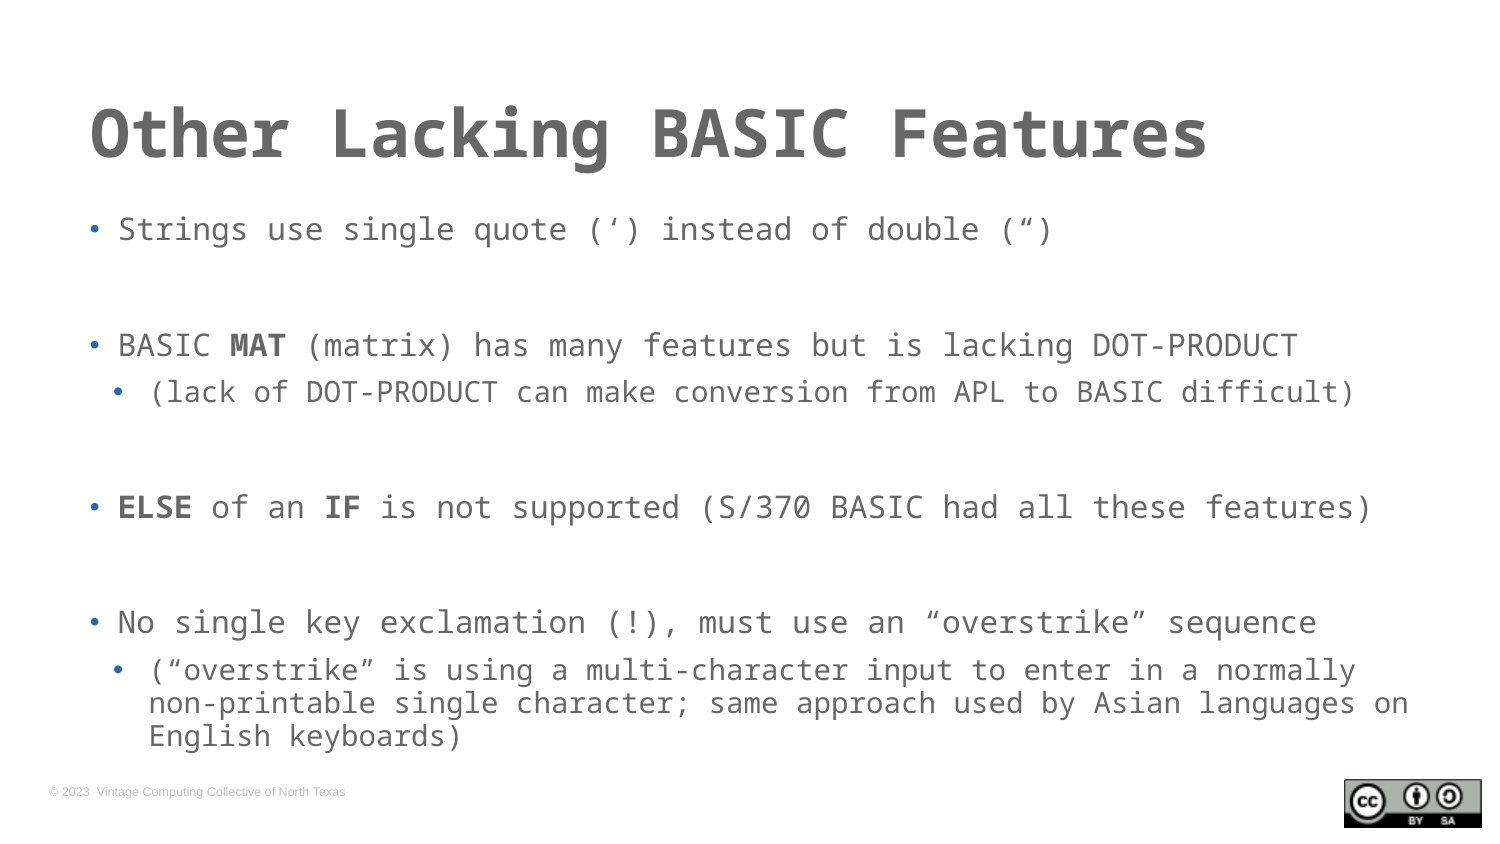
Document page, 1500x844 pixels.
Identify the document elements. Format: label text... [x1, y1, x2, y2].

picture [1425, 779, 1482, 828]
text_box Strings use single quote (‘) instead of double (“) BASIC MAT (matrix) has many features but is lacking DOT-PRODUCT (lack of DOT-PRODUCT can make conversion from APL to BASIC difficult) ELSE of an IF is not supported (S/370 BASIC had all these features) No single key exclamation (!), must use an “overstrike” sequence (“overstrike” is using a multi-character input to enter in a normally non-printable single character; same approach used by Asian languages on English keyboards) [74, 204, 1425, 844]
title Other Lacking BASIC Features [75, 45, 1425, 204]
